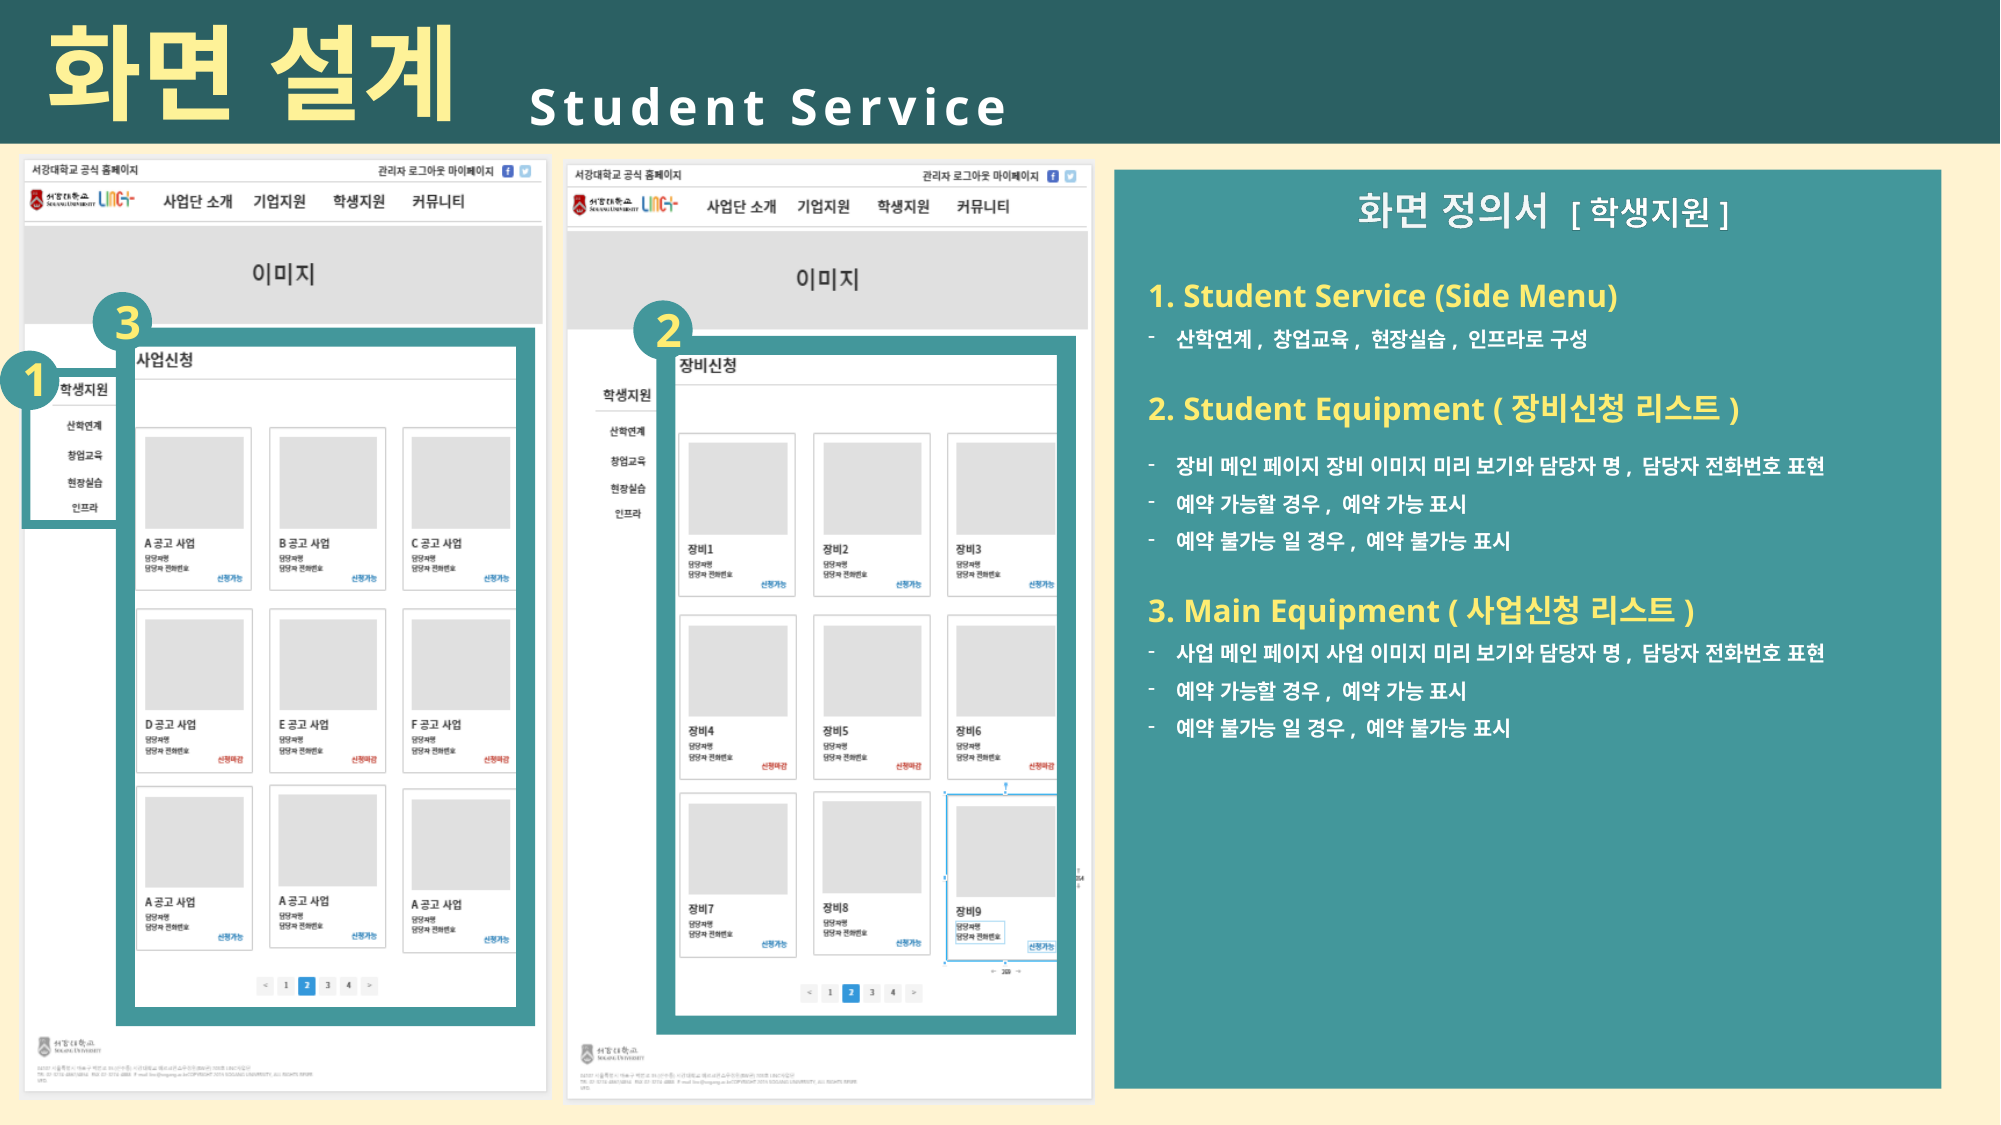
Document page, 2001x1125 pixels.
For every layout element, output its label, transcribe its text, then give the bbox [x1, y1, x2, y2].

text_box [1113, 169, 1942, 1090]
text_box Student Service [515, 67, 1192, 143]
text_box [0, 0, 2000, 145]
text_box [92, 285, 152, 355]
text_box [0, 343, 60, 413]
text_box 화면 설계 [31, 1, 568, 141]
text_box 화면 정의서 [학생지원] [1249, 178, 1838, 241]
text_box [633, 294, 693, 364]
text_box [0, 145, 2000, 1125]
picture [19, 154, 552, 1100]
text_box 1. Student Service (Side Menu) 산학연계, 창업교육, 현장실습, 인프라로 구성 2. Student Equipment (장비신청 리스트) 장비 메인 페이지 장비 이미지 미리 보기와 담당자 명, 담당자 전화번호 표현 예약 가능할 경우, 예약 가능 표시 예약 불가능 일 경우, 예약 불가능 표시 3. Main Equipment (사업신청 리스트) 사업 메인 페이지 사업 이미지 미리 보기와 담당자 명, 담당자 전화번호 표현 예약 가능할 경우, 예약 가능 표시 예약 불가능 일 경우, 예약 불가능 표시 [1133, 269, 1923, 774]
picture [563, 159, 1095, 1105]
